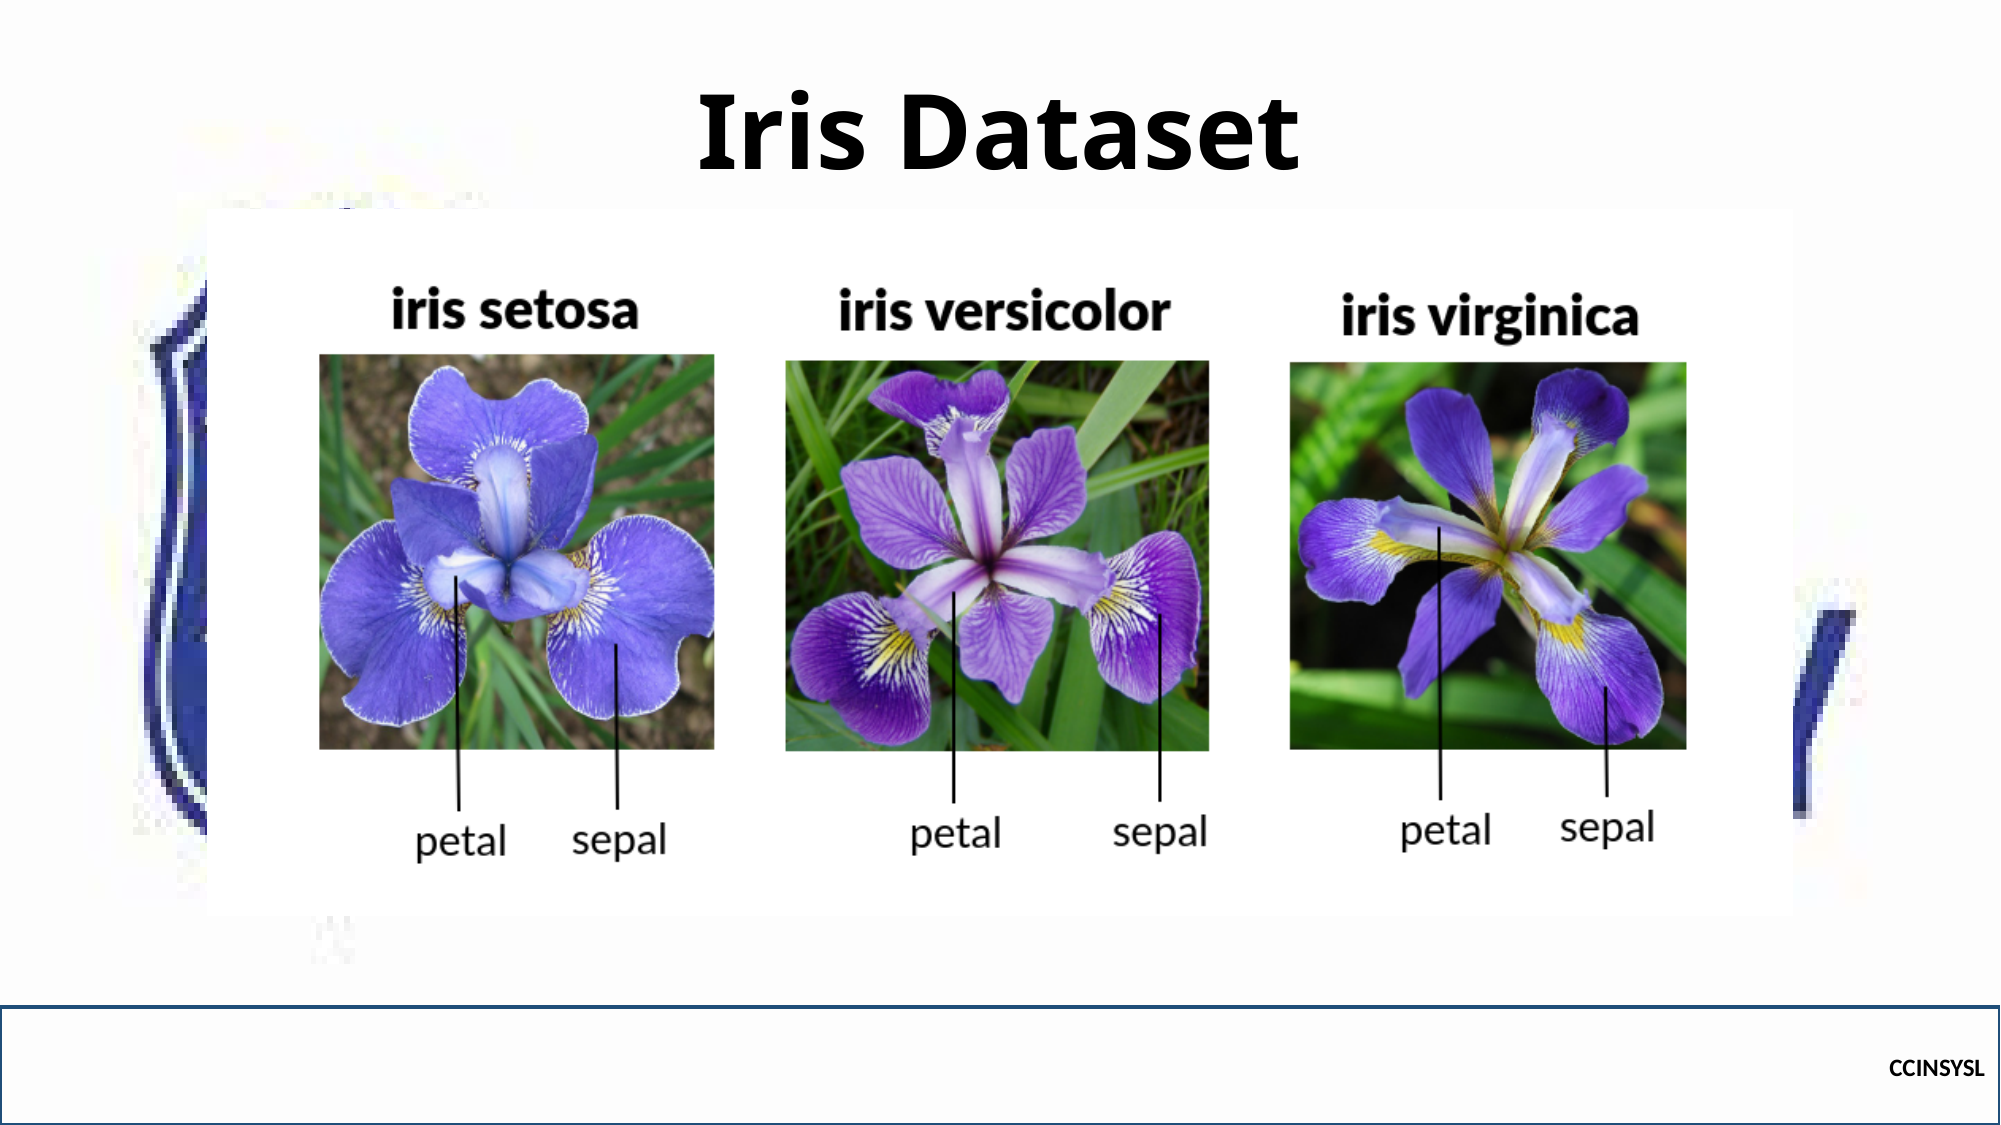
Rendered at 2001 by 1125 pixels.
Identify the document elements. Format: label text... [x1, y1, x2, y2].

picture [0, 0, 2000, 1007]
title Iris Dataset [249, 81, 1750, 200]
footer CCINSYSL [0, 1007, 2000, 1125]
